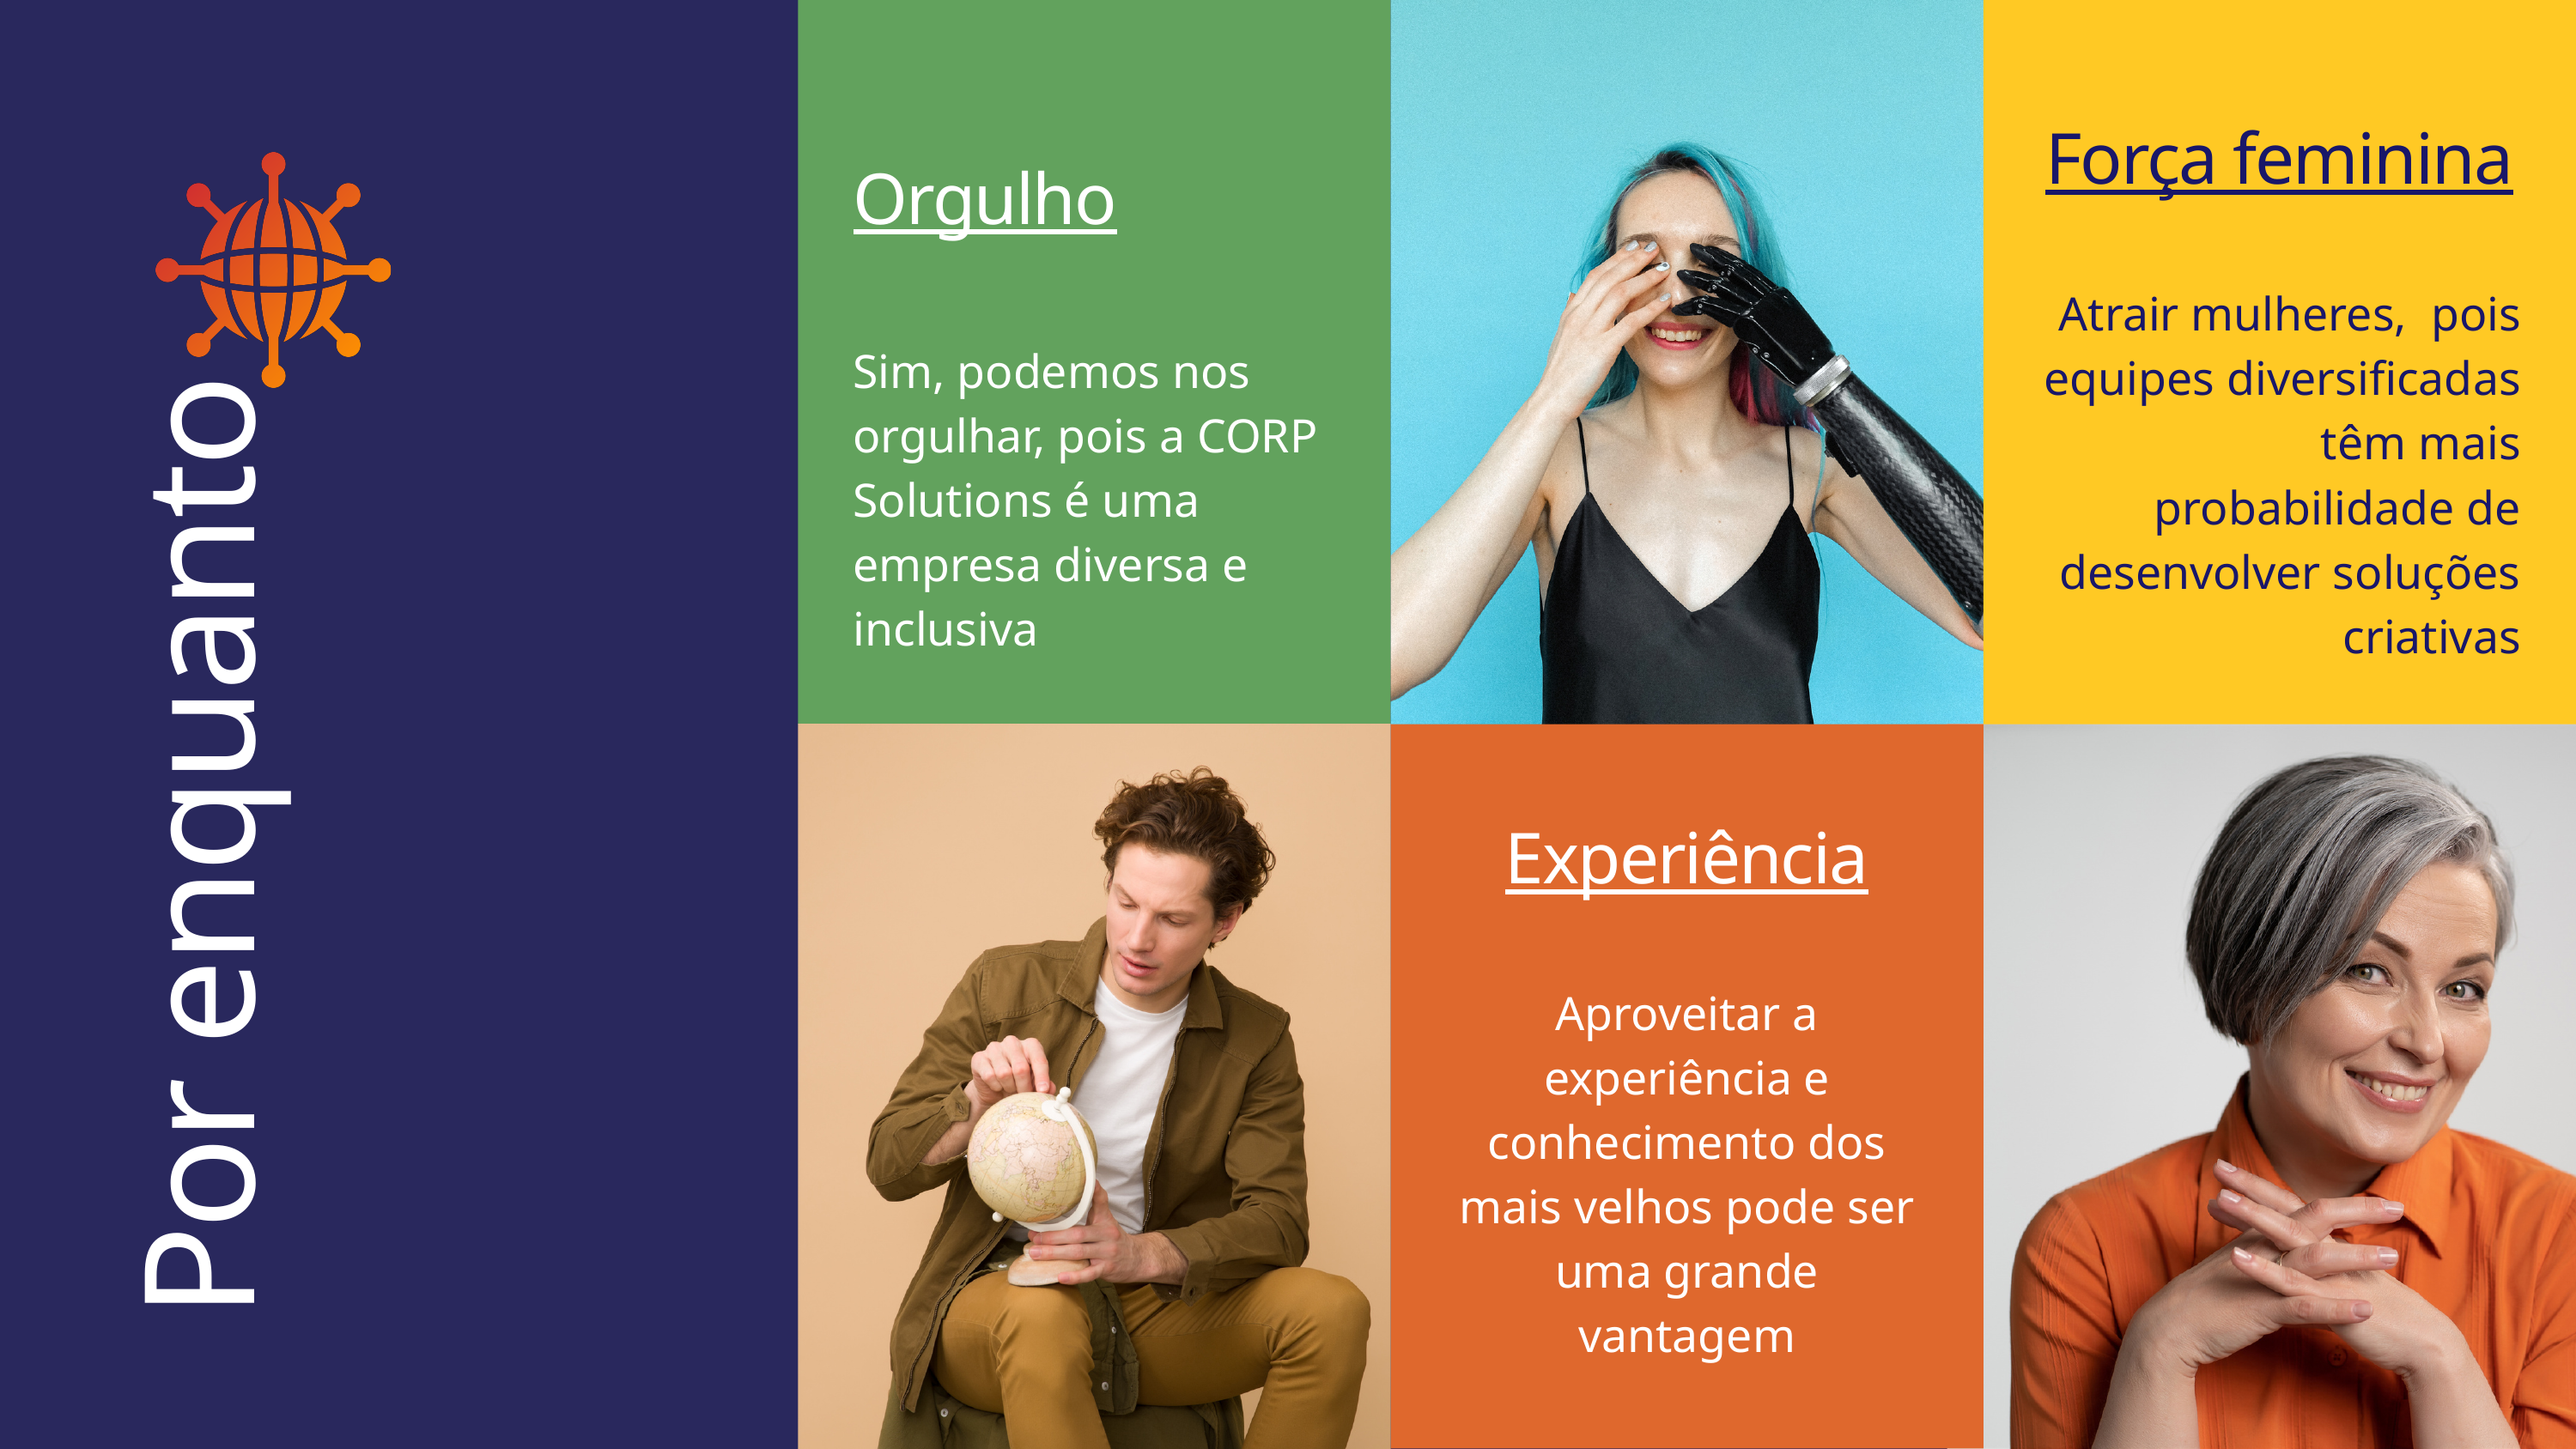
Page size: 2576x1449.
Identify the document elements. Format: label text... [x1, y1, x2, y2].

text_box [155, 152, 392, 388]
text_box [798, 724, 1391, 1449]
text_box [1390, 0, 1983, 724]
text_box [2038, 112, 2522, 670]
text_box [1984, 724, 2576, 1449]
text_box Por enquanto [147, 330, 285, 1319]
text_box [798, 0, 1390, 724]
text_box [1983, 0, 2576, 724]
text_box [853, 152, 1336, 662]
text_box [1445, 811, 1929, 1304]
text_box [1391, 724, 1984, 1449]
